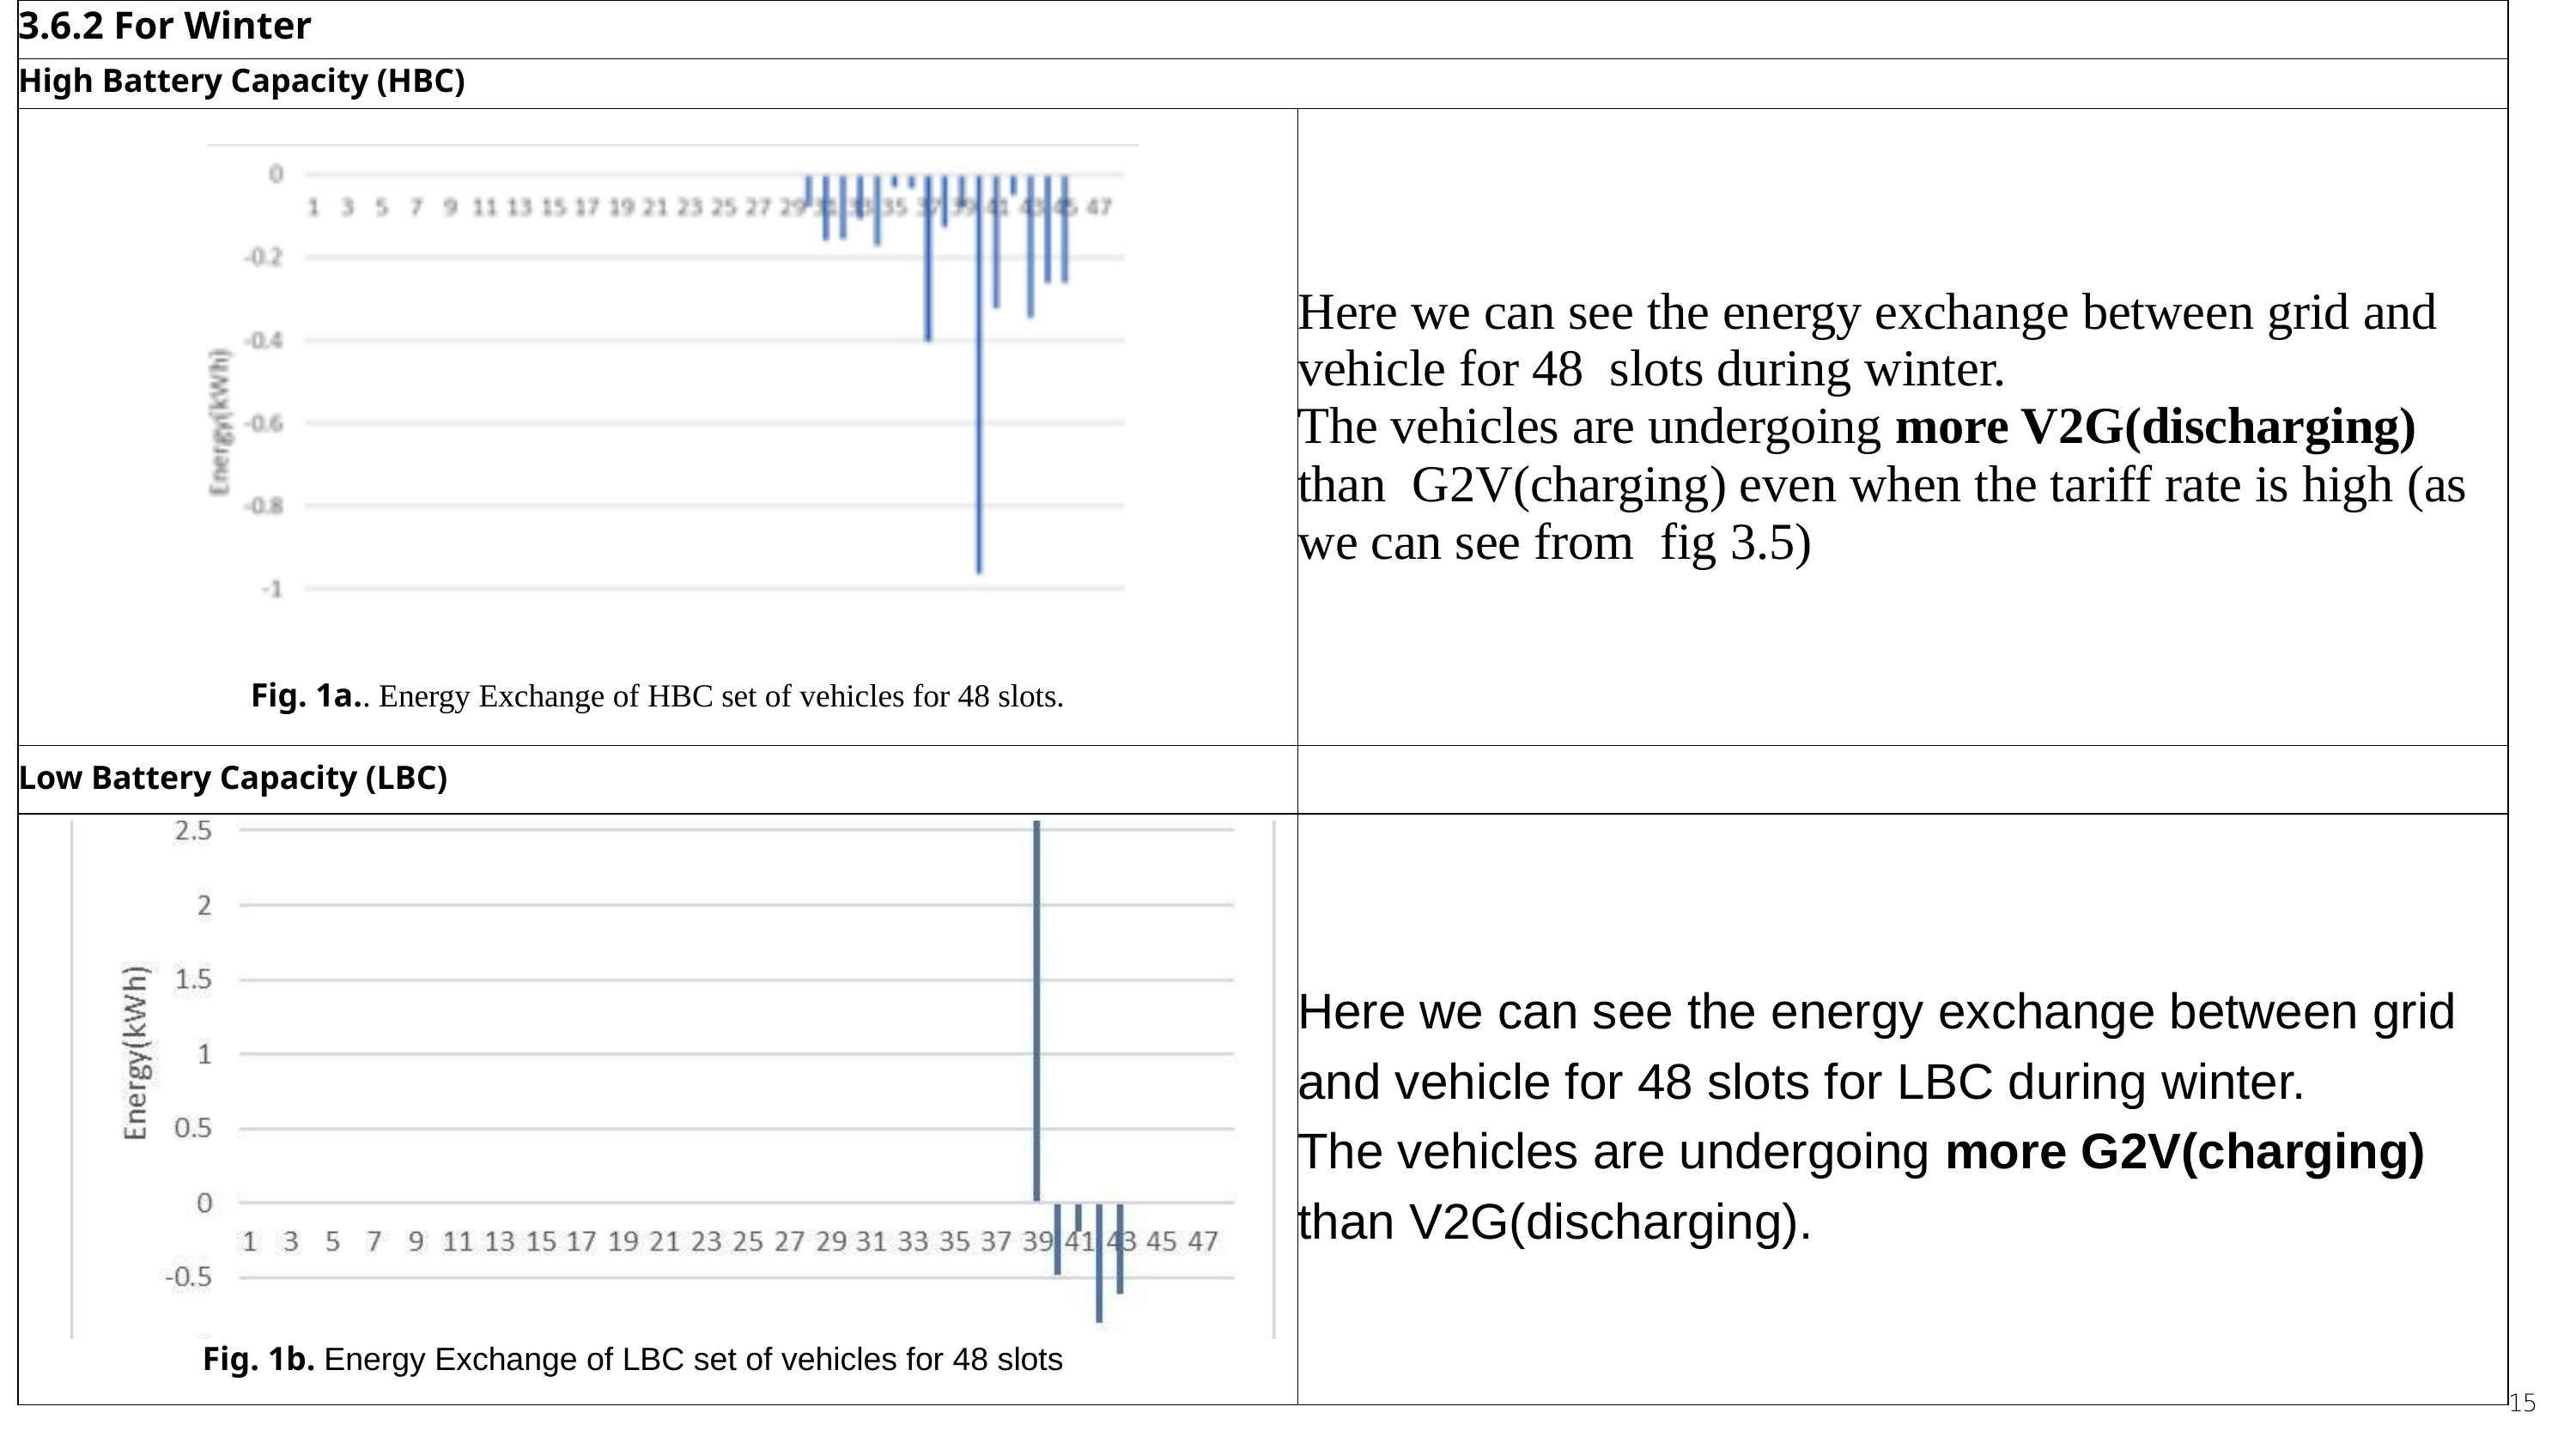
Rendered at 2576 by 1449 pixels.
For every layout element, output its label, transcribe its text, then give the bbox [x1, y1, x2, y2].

text_box 15 [2508, 1387, 2555, 1416]
table_cell Here we can see the energy exchange between grid and vehicle for 48 slots during winter. The vehicles are undergoing more V2G(discharging) than G2V(charging) even when the tariff rate is high (as we can see from fig 3.5) [1298, 109, 2507, 745]
text_box [70, 821, 1276, 1339]
table_cell Here we can see the energy exchange between grid and vehicle for 48 slots for LBC during winter. The vehicles are undergoing more G2V(charging) than V2G(discharging). [1298, 815, 2507, 1404]
table_cell Fig. 1a.. Energy Exchange of HBC set of vehicles for 48 slots. [19, 109, 1297, 745]
table_cell [1298, 746, 2507, 813]
table_cell Low Battery Capacity (LBC) [19, 746, 1297, 813]
table_cell High Battery Capacity (HBC) [19, 59, 2507, 108]
table_header 3.6.2 For Winter [19, 1, 2507, 58]
table_cell Fig. 1b. Energy Exchange of LBC set of vehicles for 48 slots [19, 815, 1297, 1404]
text_box [207, 144, 1139, 629]
